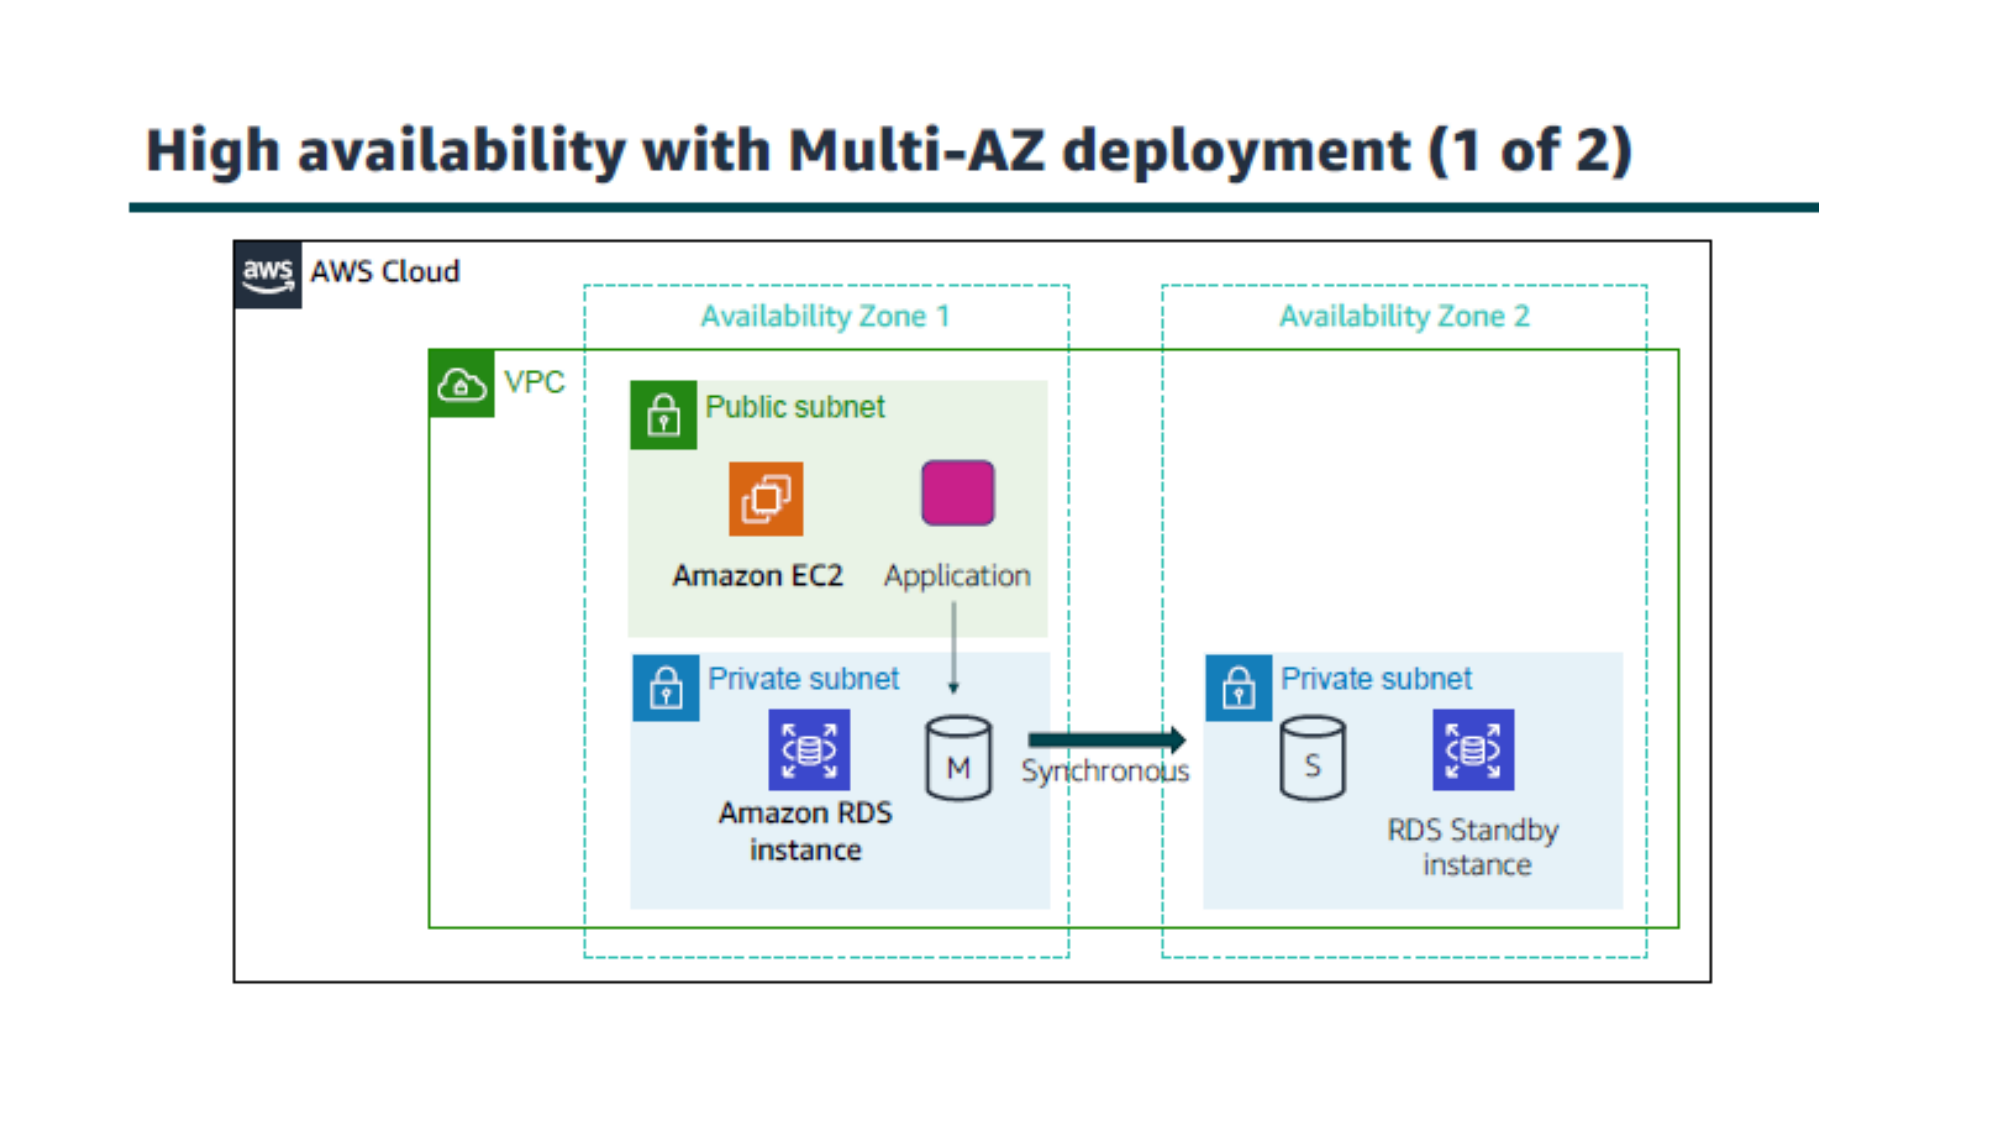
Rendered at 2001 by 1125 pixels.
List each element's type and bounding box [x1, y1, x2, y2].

picture [120, 97, 1819, 999]
